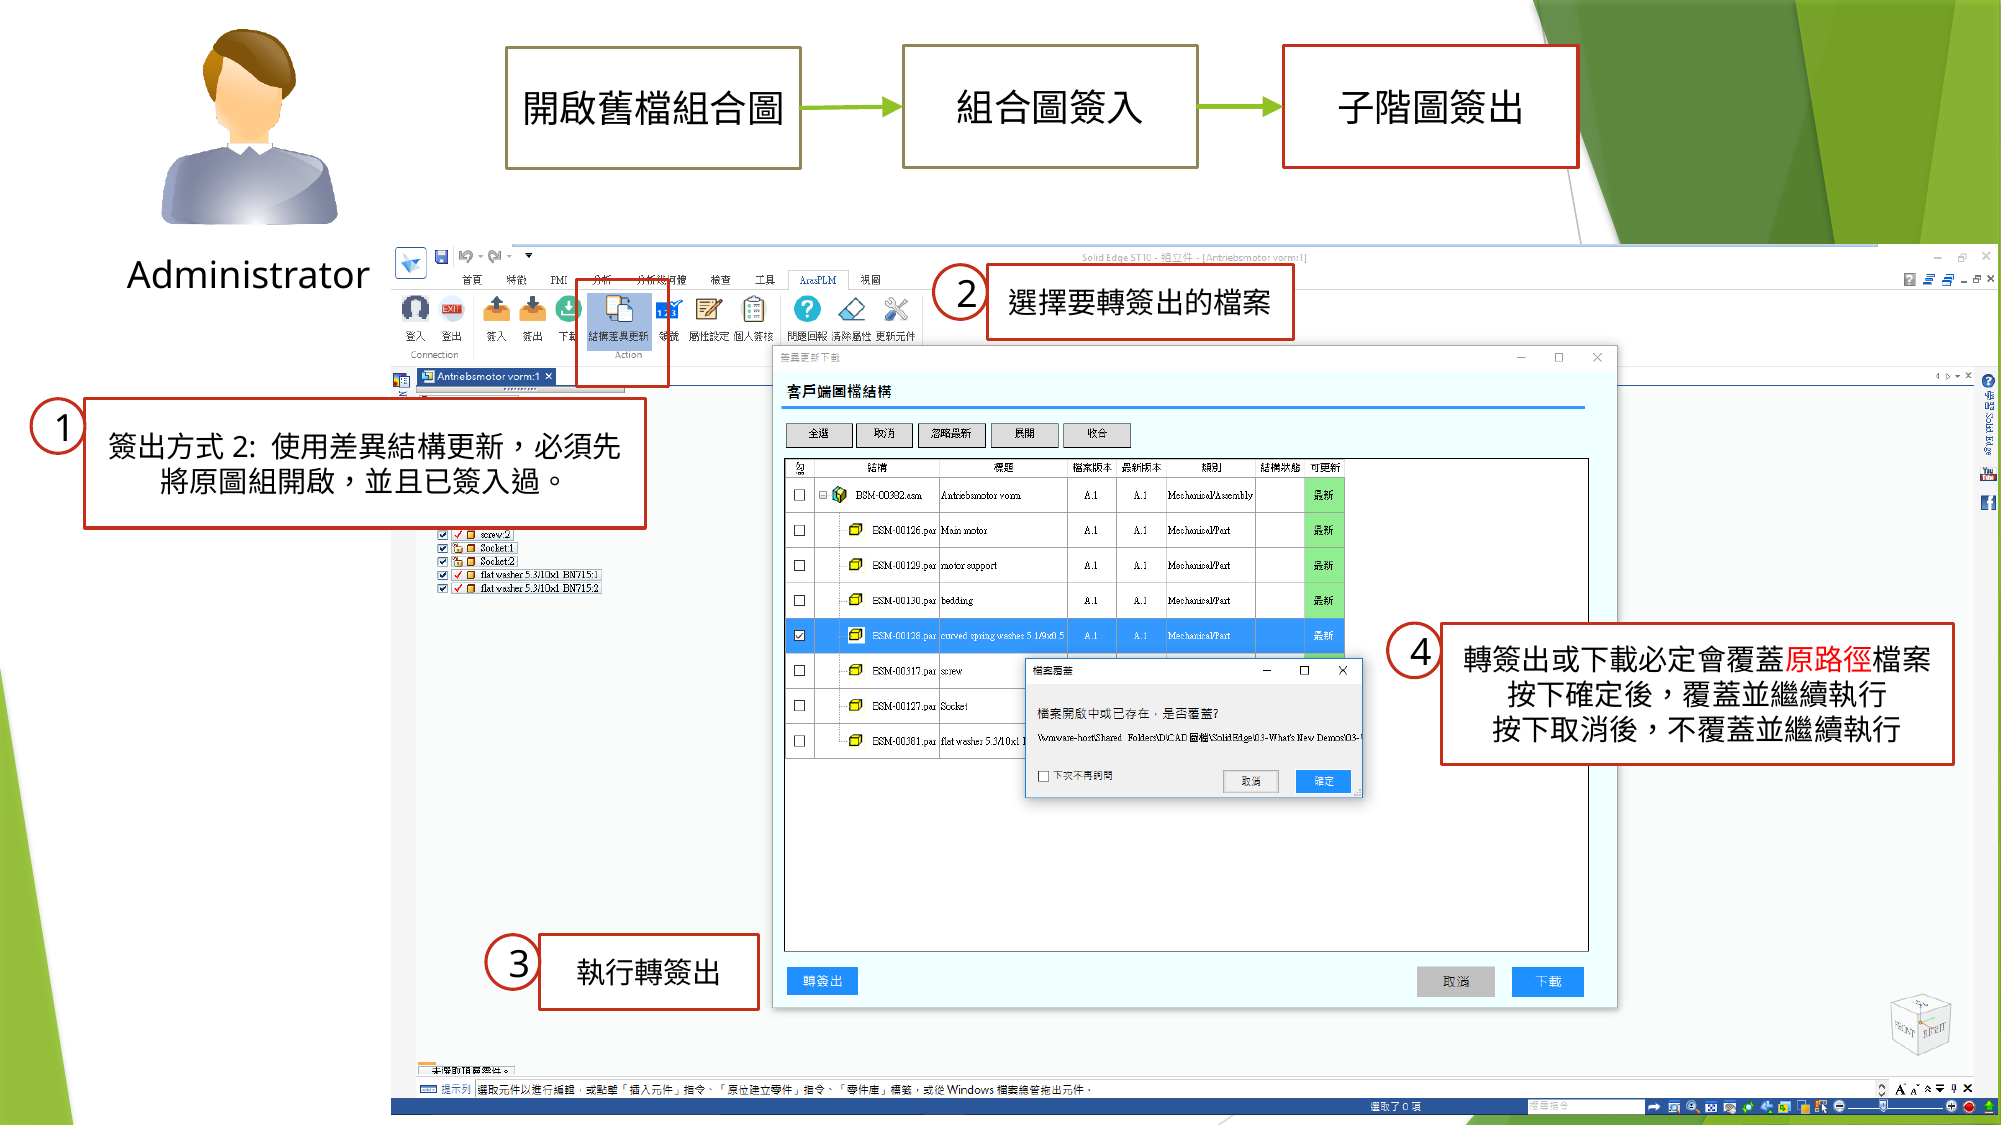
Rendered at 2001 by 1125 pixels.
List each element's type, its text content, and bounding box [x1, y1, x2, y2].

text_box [110, 26, 388, 305]
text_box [30, 398, 646, 529]
text_box 子階圖簽出 [1282, 44, 1580, 169]
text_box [485, 934, 760, 1011]
text_box 開啟舊檔組合圖 [505, 46, 802, 170]
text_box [932, 264, 1295, 341]
text_box 組合圖簽入 [902, 44, 1199, 169]
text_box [1387, 622, 1954, 766]
picture [390, 243, 1998, 1116]
